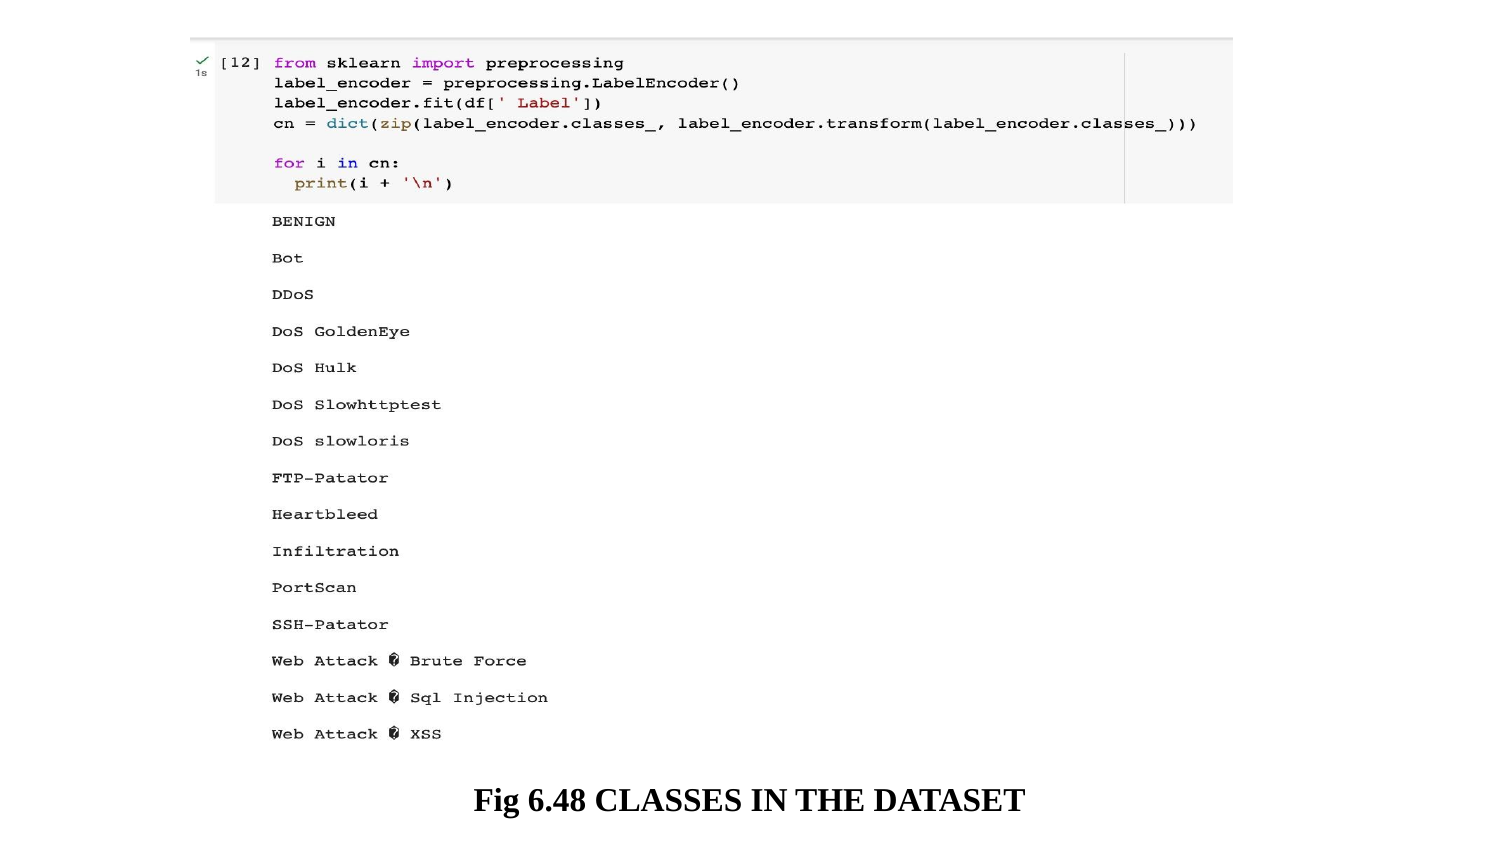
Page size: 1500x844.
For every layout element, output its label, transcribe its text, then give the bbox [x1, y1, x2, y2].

list Fig 6.48 CLASSES IN THE DATASET [261, 759, 1239, 832]
picture [189, 31, 1233, 760]
